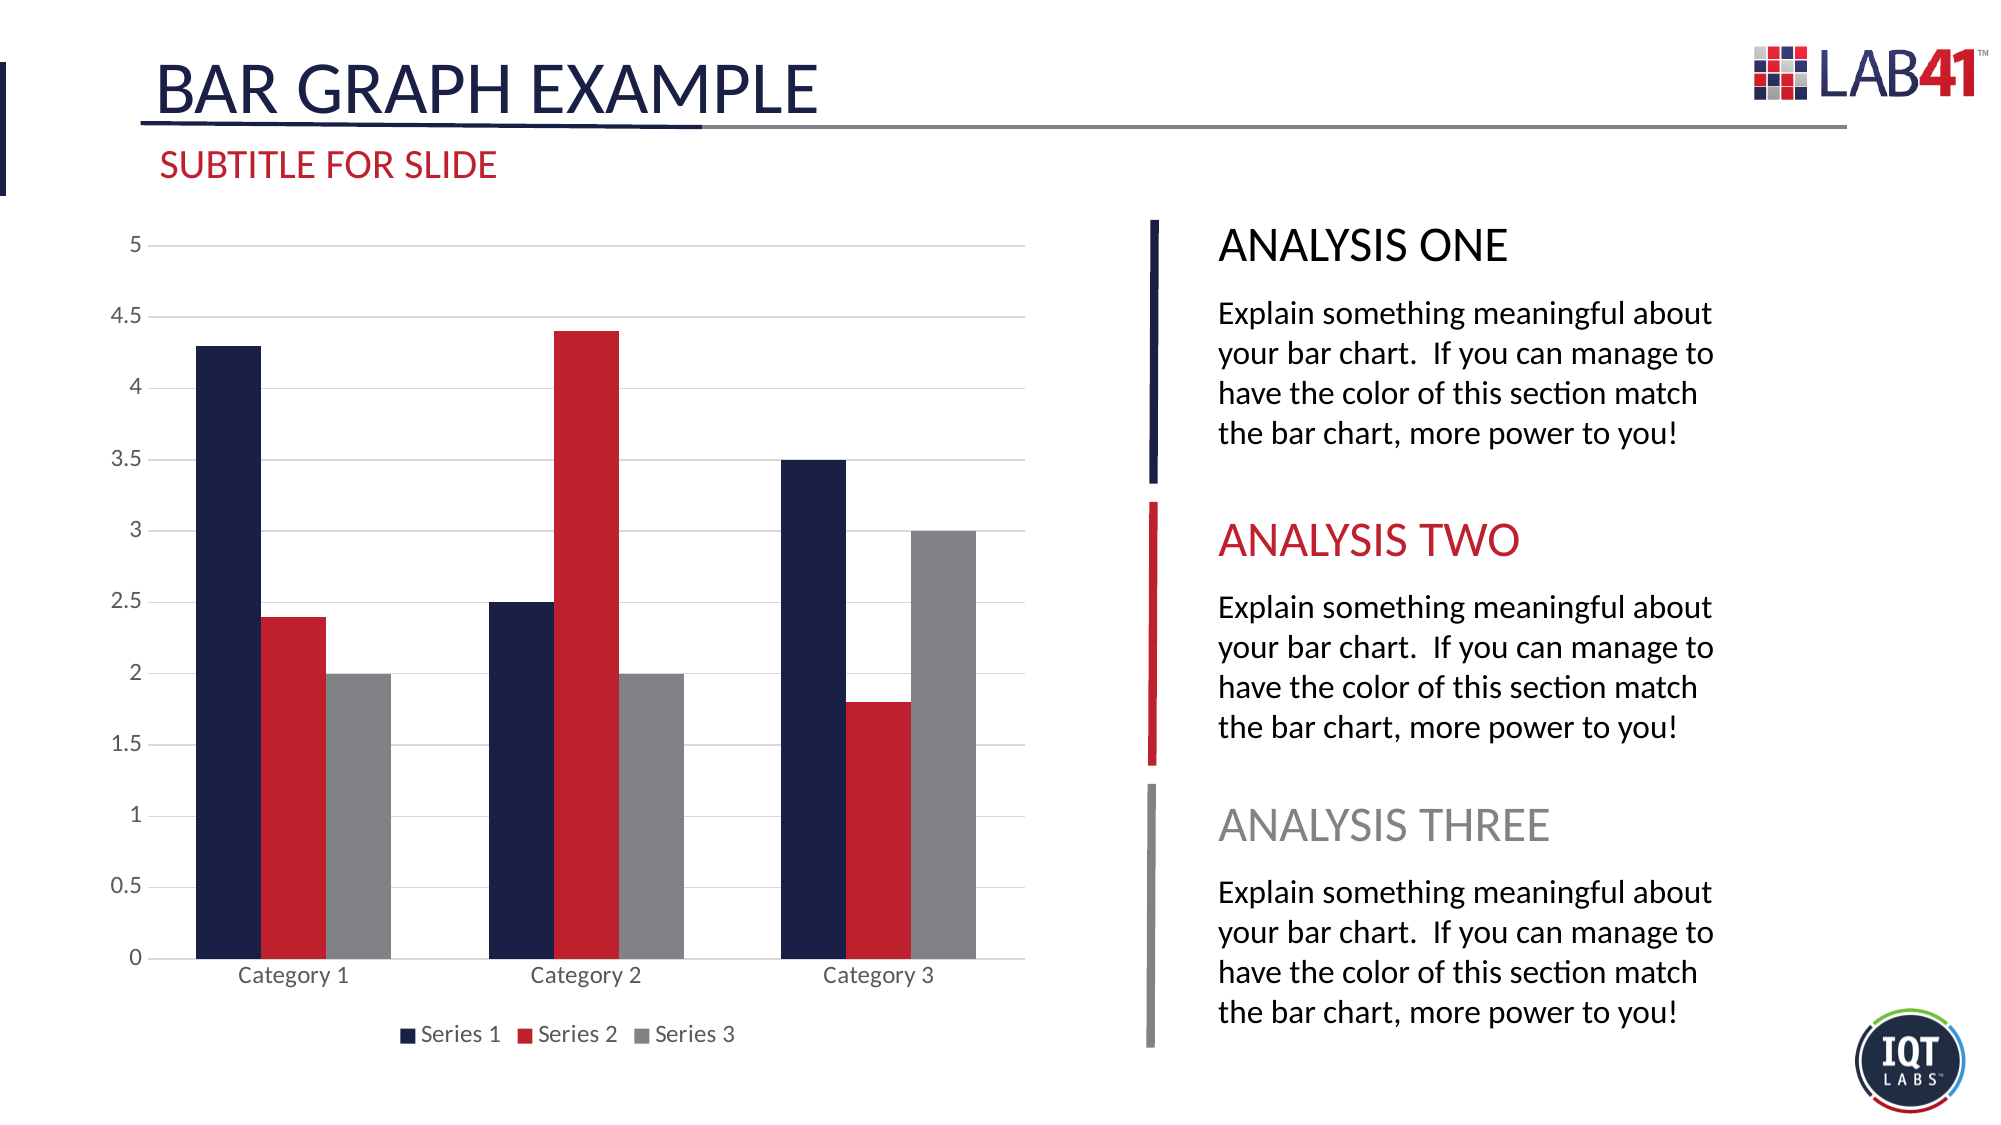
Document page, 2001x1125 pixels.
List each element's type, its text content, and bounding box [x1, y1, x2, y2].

text_box Explain something meaningful about your bar chart. If you can manage to have the color of this section match the bar chart, more power to you! [1203, 863, 1752, 1038]
text_box ANALYSIS ONE [1203, 204, 1545, 280]
text_box SUBTITLE FOR SLIDE [144, 129, 707, 194]
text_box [140, 123, 702, 128]
text_box BAR GRAPH EXAMPLE [707, 129, 1467, 136]
picture [1855, 1008, 1966, 1114]
text_box ANALYSIS THREE [1203, 783, 1649, 859]
chart [91, 216, 1045, 1055]
text_box BAR GRAPH EXAMPLE [140, 128, 702, 136]
text_box BAR GRAPH EXAMPLE [140, 30, 1467, 125]
text_box Explain something meaningful about your bar chart. If you can manage to have the color of this section match the bar chart, more power to you! [1203, 283, 1752, 459]
text_box ANALYSIS TWO [1203, 498, 1545, 574]
picture [1747, 41, 2000, 107]
text_box Explain something meaningful about your bar chart. If you can manage to have the color of this section match the bar chart, more power to you! [1203, 577, 1752, 753]
